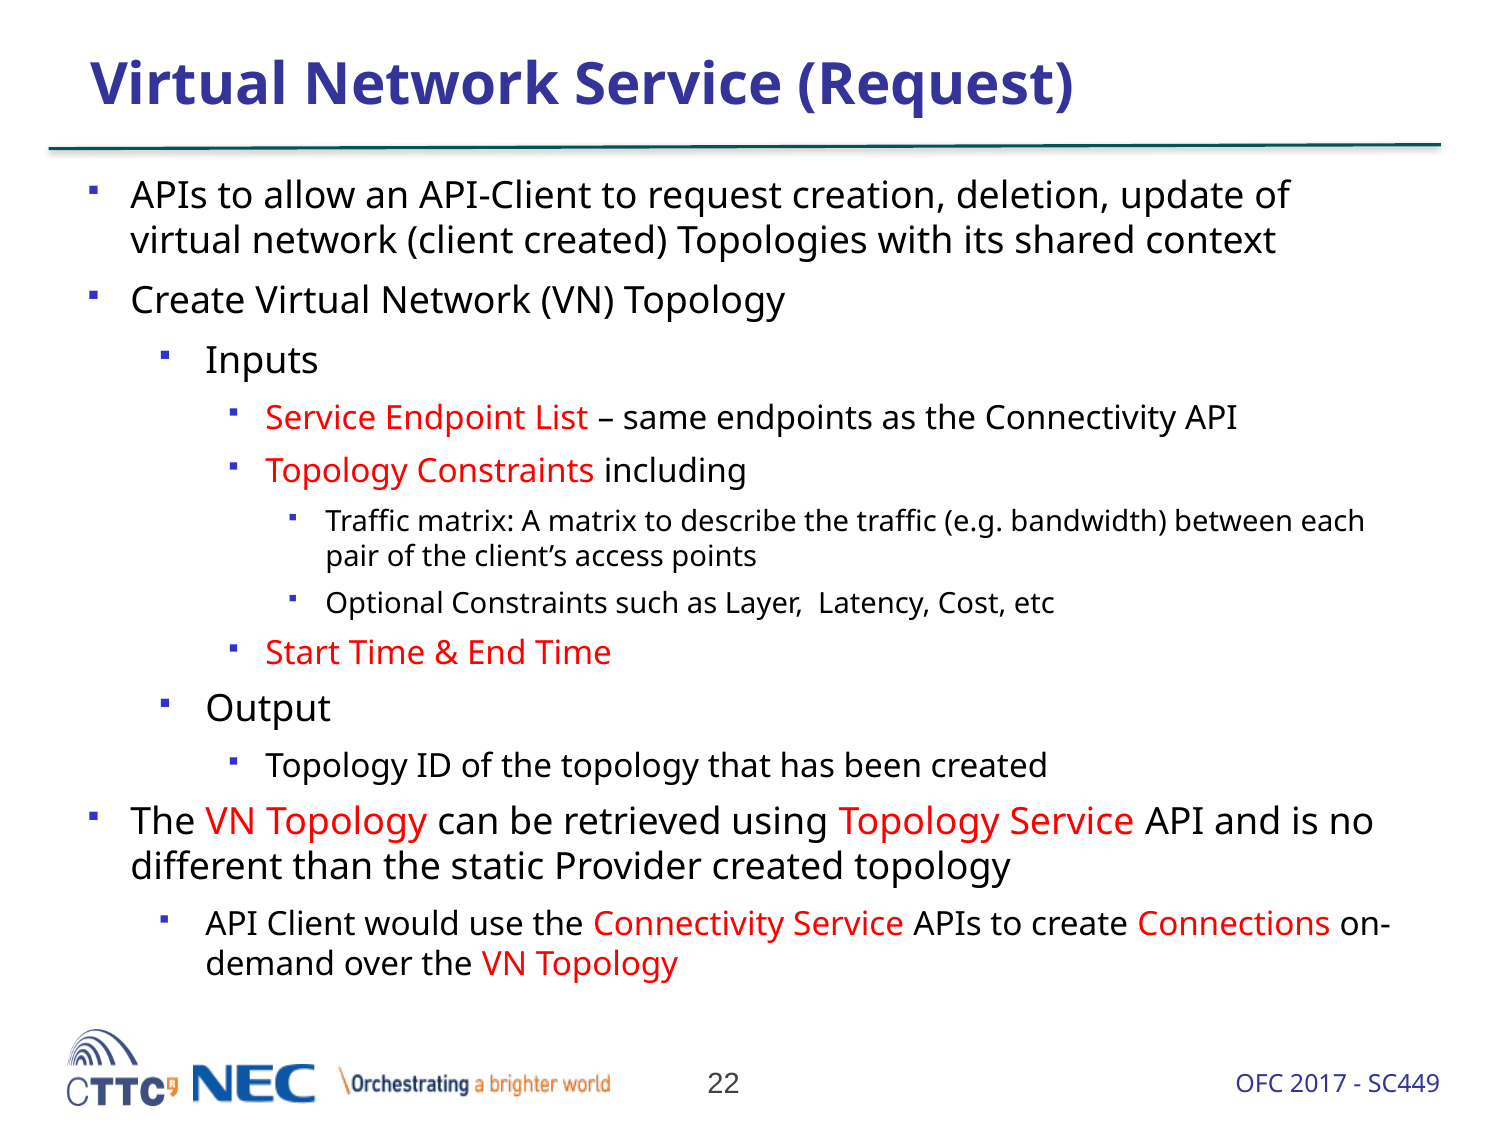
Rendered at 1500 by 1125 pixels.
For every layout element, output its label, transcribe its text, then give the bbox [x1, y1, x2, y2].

slide_number 22 [651, 1057, 797, 1118]
footer OFC 2017 - SC449 [1220, 1060, 1491, 1102]
picture [193, 1064, 611, 1104]
list APIs to allow an API-Client to request creation, deletion, update of virtual network (client created) Topologies with its shared context Create Virtual Network (VN) Topology Inputs Service Endpoint List – same endpoints as the Connectivity API Topology Constraints including Traffic matrix: A matrix to describe the traffic (e.g. bandwidth) between each pair of the client’s access points Optional Constraints such as Layer, Latency, Cost, etc Start Time & End Time Output Topology ID of the topology that has been created The VN Topology can be retrieved using Topology Service API and is no different than the static Provider created topology API Client would use the Connectivity Service APIs to create Connections on-demand over the VN Topology [70, 163, 1421, 1027]
picture [64, 1027, 180, 1110]
title Virtual Network Service (Request) [74, 41, 1426, 125]
